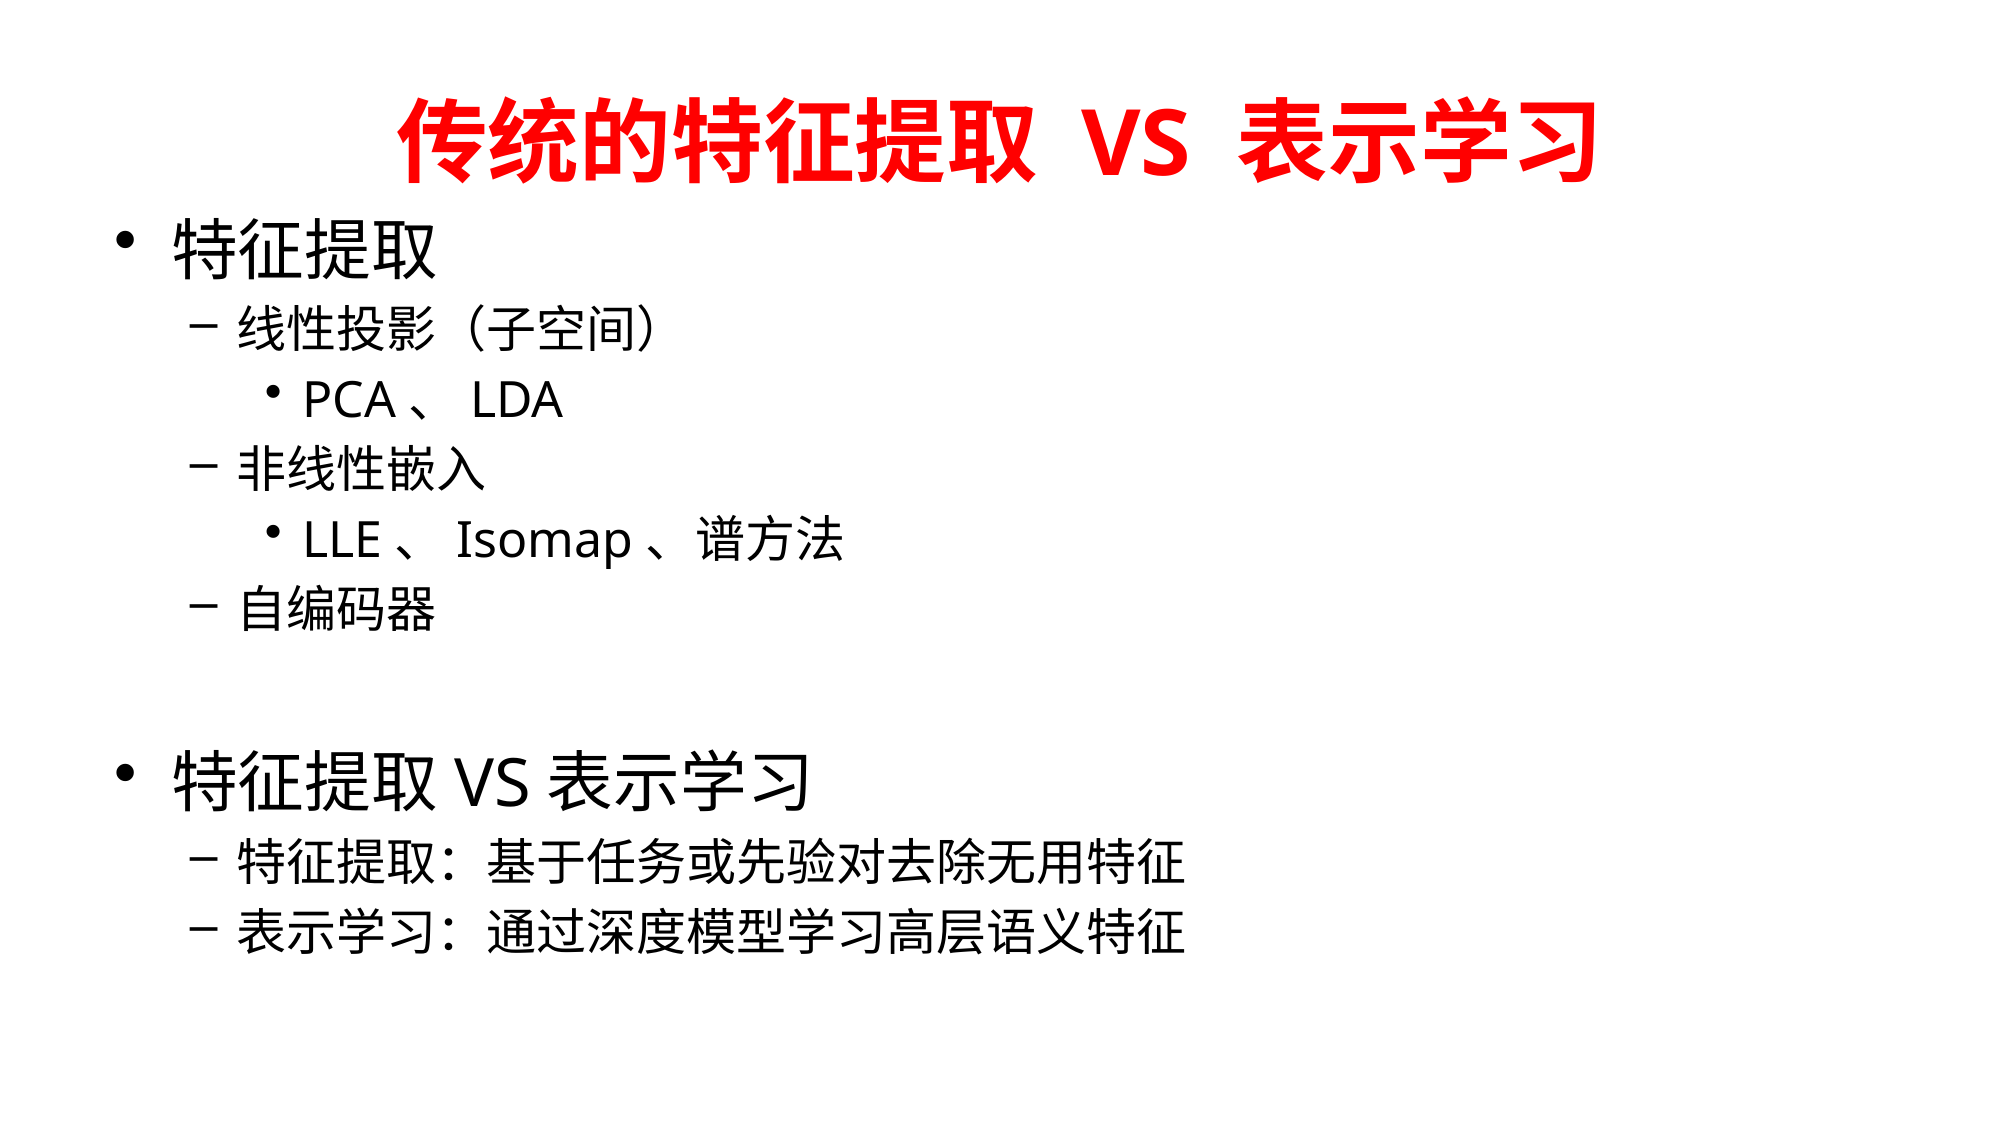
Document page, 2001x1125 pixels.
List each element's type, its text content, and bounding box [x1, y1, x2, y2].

title 传统的特征提取 VS 表示学习 [99, 45, 1900, 200]
list 特征提取 线性投影（子空间） PCA、LDA 非线性嵌入 LLE、Isomap、谱方法 自编码器 特征提取VS表示学习 特征提取：基于任务或先验对去除无用特征 表示学习：通过深度模型学习高层语义特征 [99, 200, 1900, 1010]
